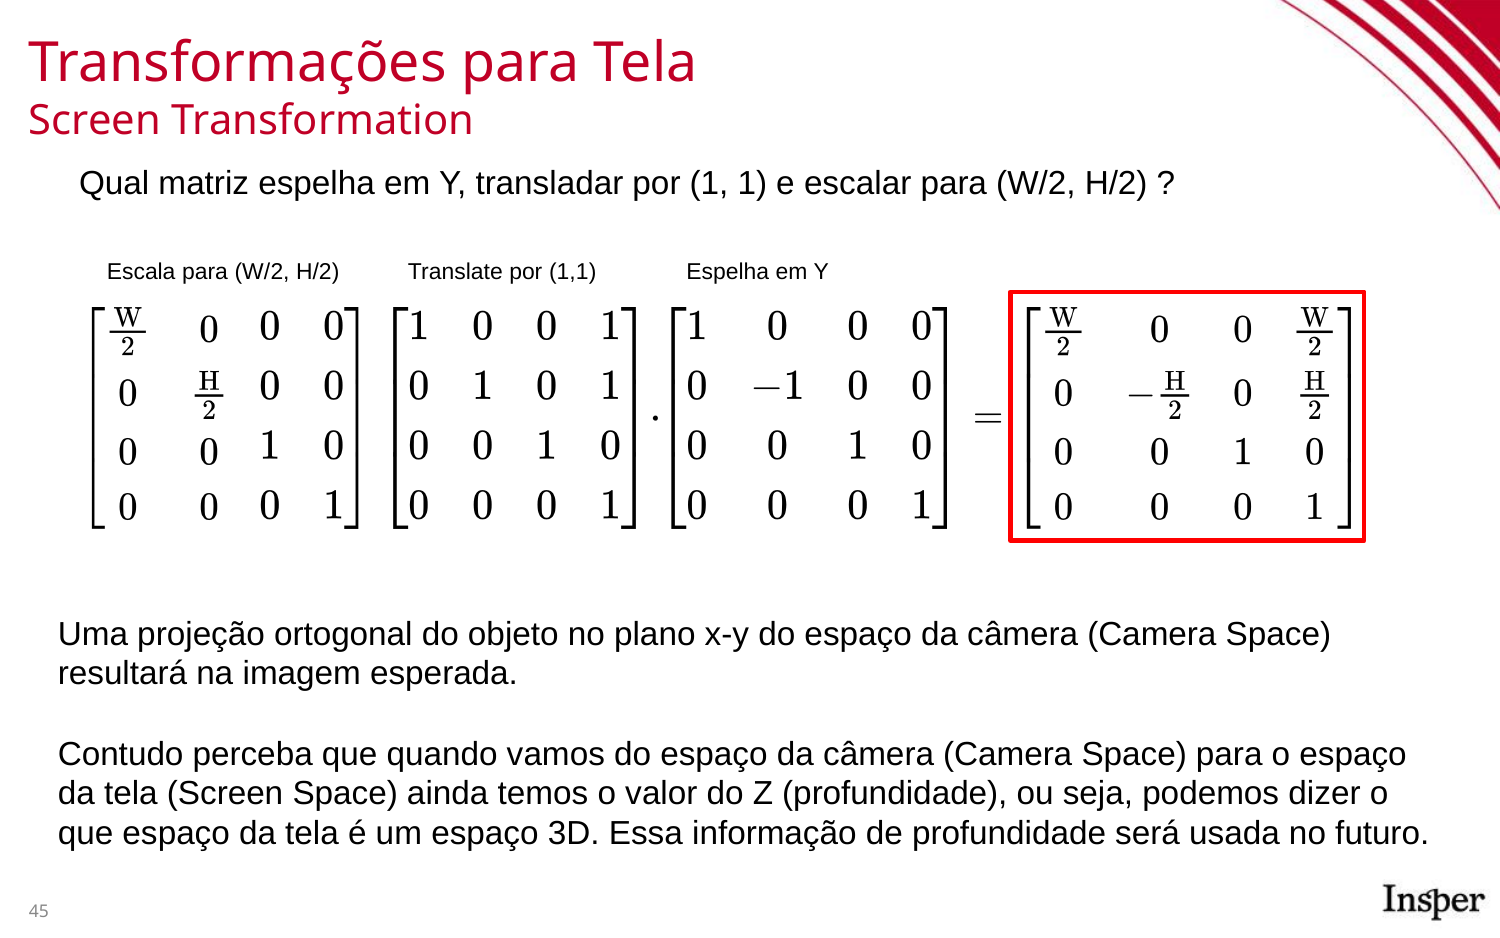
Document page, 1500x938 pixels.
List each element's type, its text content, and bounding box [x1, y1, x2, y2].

picture [249, 0, 1500, 938]
list Qual matriz espelha em Y, transladar por (1, 1) e escalar para (W/2, H/2) ? [64, 153, 1447, 254]
text_box Translate por (1,1) [393, 242, 638, 298]
text_box [1010, 291, 1365, 541]
text_box Escala para (W/2, H/2) [91, 242, 367, 298]
slide_number 45 [0, 887, 78, 938]
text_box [91, 307, 359, 529]
text_box Espelha em Y [671, 242, 917, 298]
title Transformações para Tela Screen Transformation [13, 18, 1397, 104]
text_box Uma projeção ortogonal do objeto no plano x-y do espaço da câmera (Camera Space) resultará na imagem esperada. Contudo perceba que quando vamos do espaço da câmera (Camera Space) para o espaço da tela (Screen Space) ainda temos o valor do Z (profundidade), ou seja, podemos dizer o que espaço da tela é um espaço 3D. Essa informação de profundidade será usada no futuro. [43, 604, 1450, 899]
